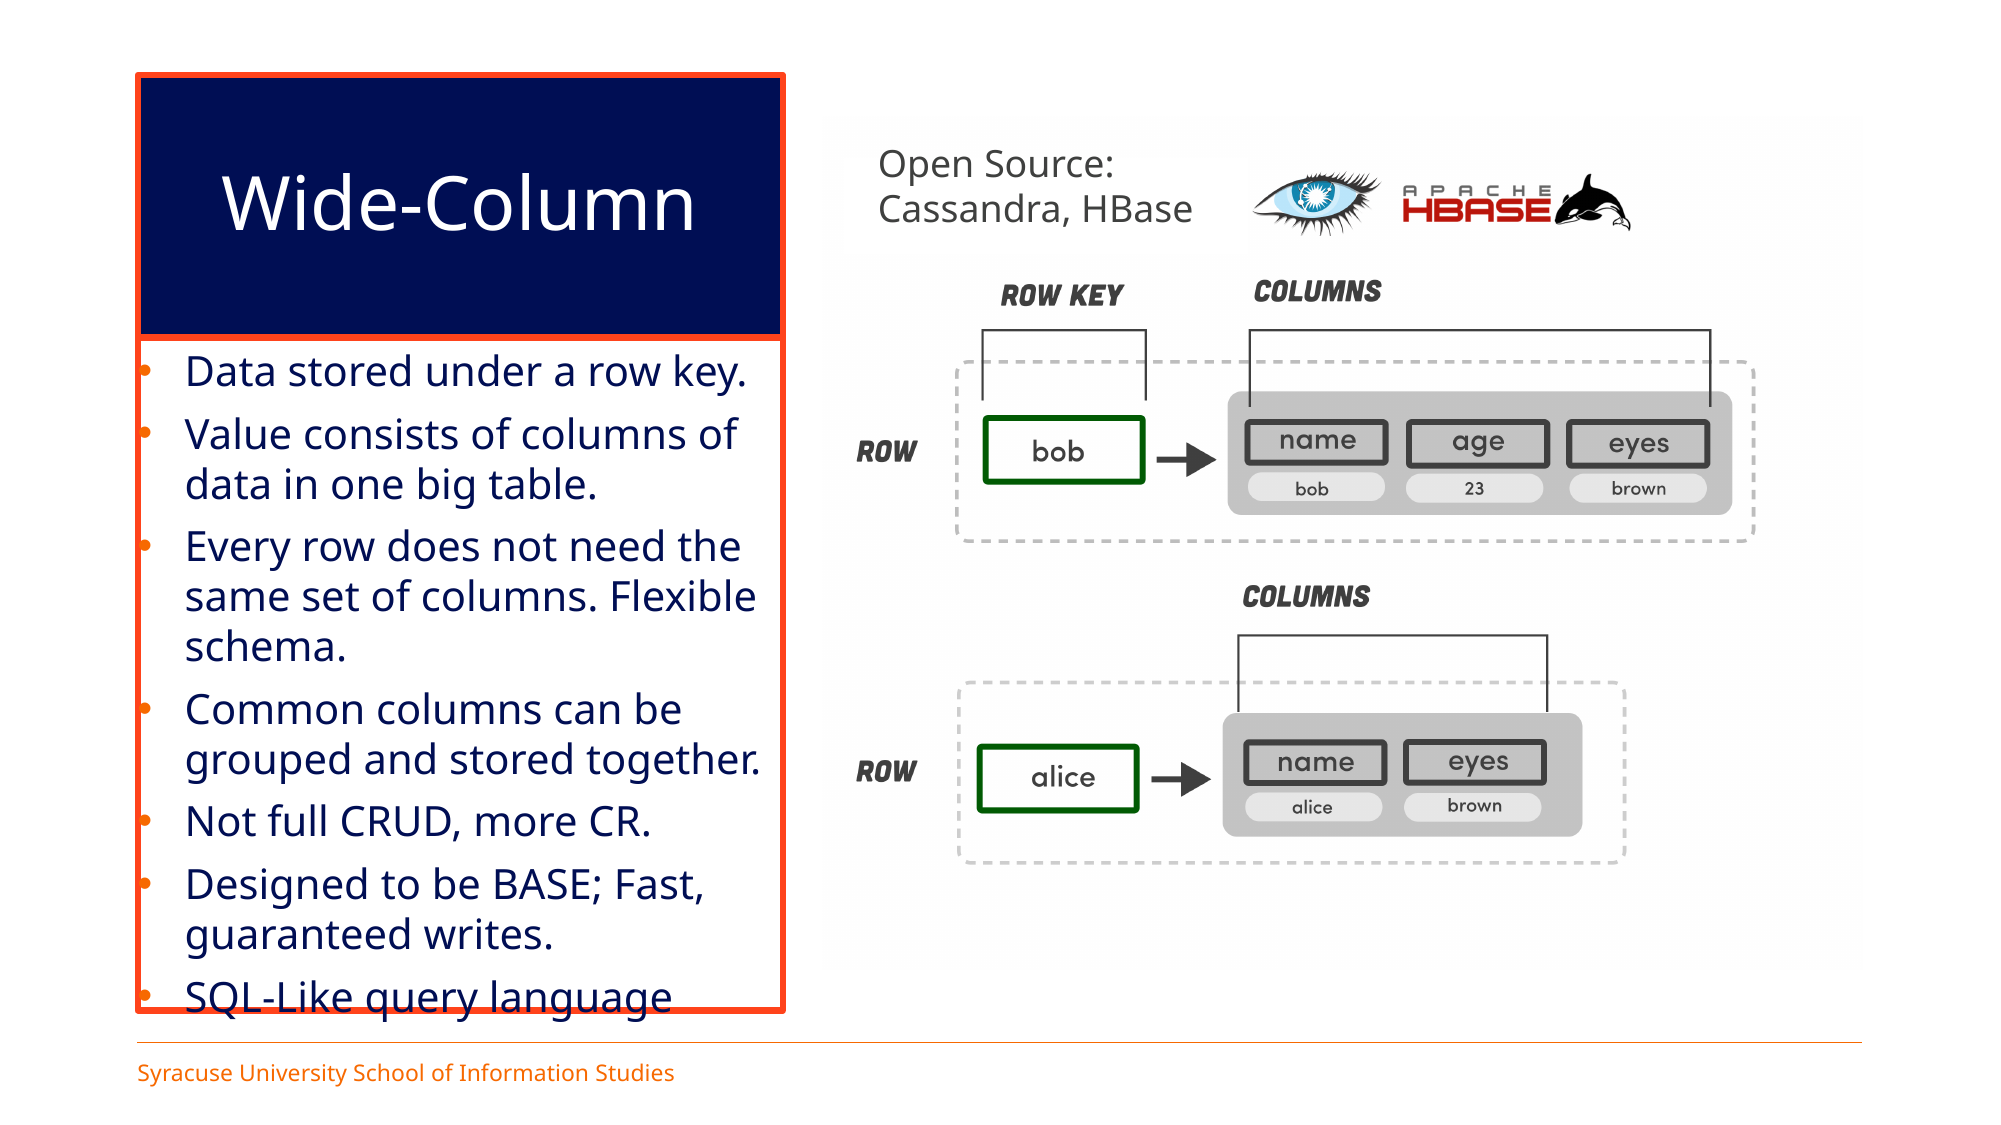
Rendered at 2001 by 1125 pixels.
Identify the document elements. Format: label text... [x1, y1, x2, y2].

list Data stored under a row key. Value consists of columns of data in one big table. Every row does not need the same set of columns. Flexible schema. Common columns can be grouped and stored together. Not full CRUD, more CR. Designed to be BASE; Fast, guaranteed writes. SQL-Like query language [135, 334, 786, 1014]
title Wide-Column [135, 72, 786, 335]
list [822, 116, 1863, 970]
